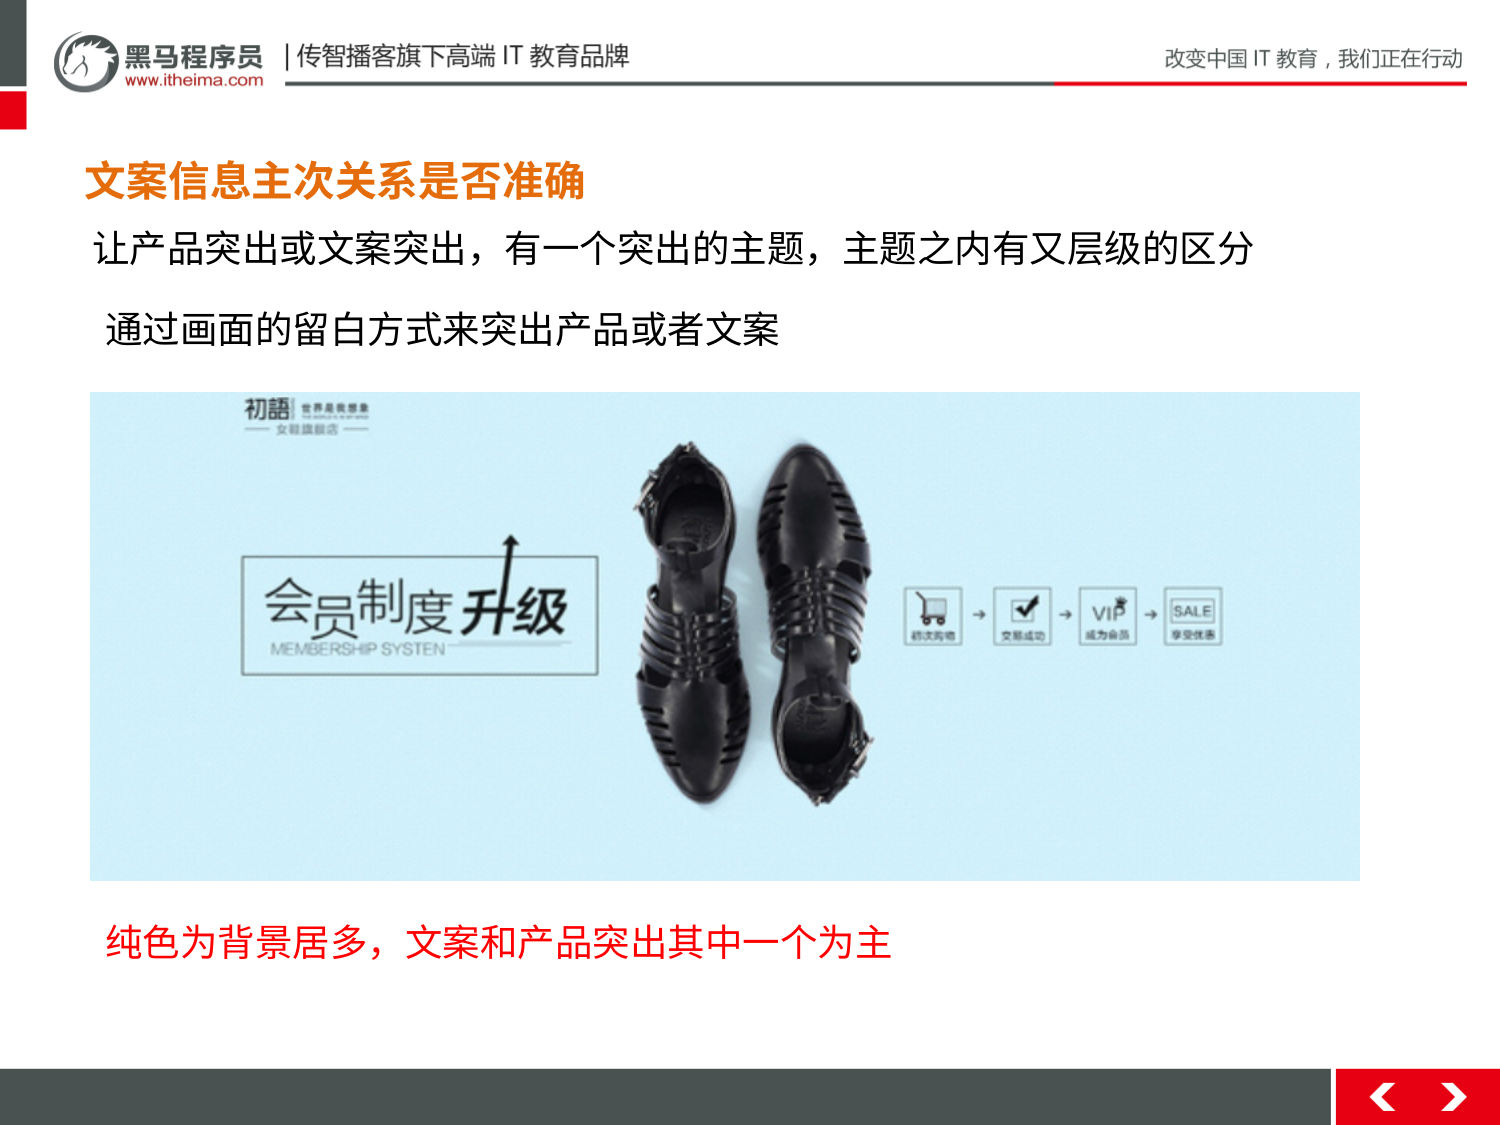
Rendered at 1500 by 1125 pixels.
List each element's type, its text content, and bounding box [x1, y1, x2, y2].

text_box 通过画面的留白方式来突出产品或者文案 [90, 298, 1442, 359]
text_box 纯色为背景居多，文案和产品突出其中一个为主 [90, 911, 1442, 971]
picture [0, 0, 1500, 1125]
text_box 文案信息主次关系是否准确 [70, 147, 1241, 262]
text_box 让产品突出或文案突出，有一个突出的主题，主题之内有又层级的区分 [77, 217, 1429, 278]
